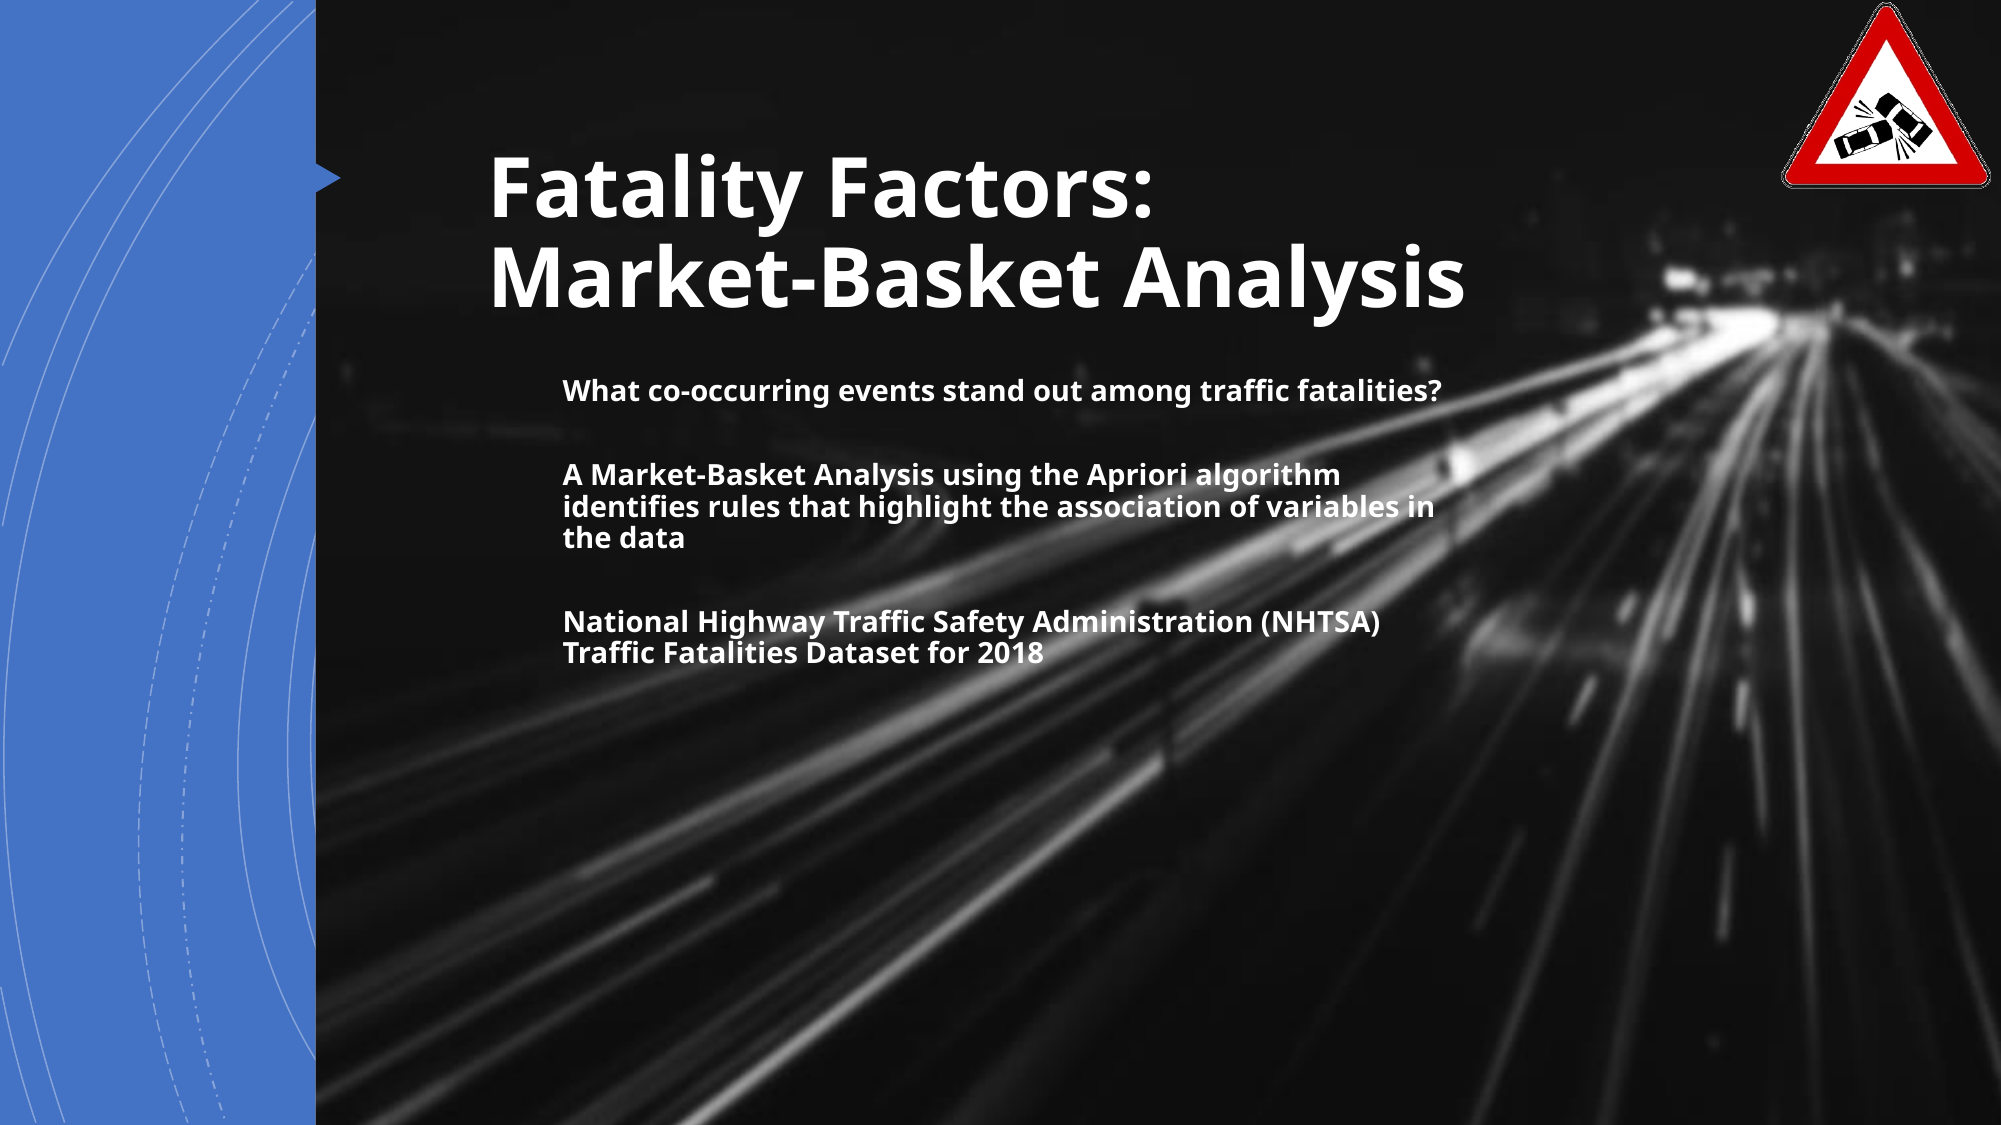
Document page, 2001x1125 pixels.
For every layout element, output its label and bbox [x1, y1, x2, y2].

text_box [0, 0, 315, 1125]
picture [315, 0, 2001, 1125]
